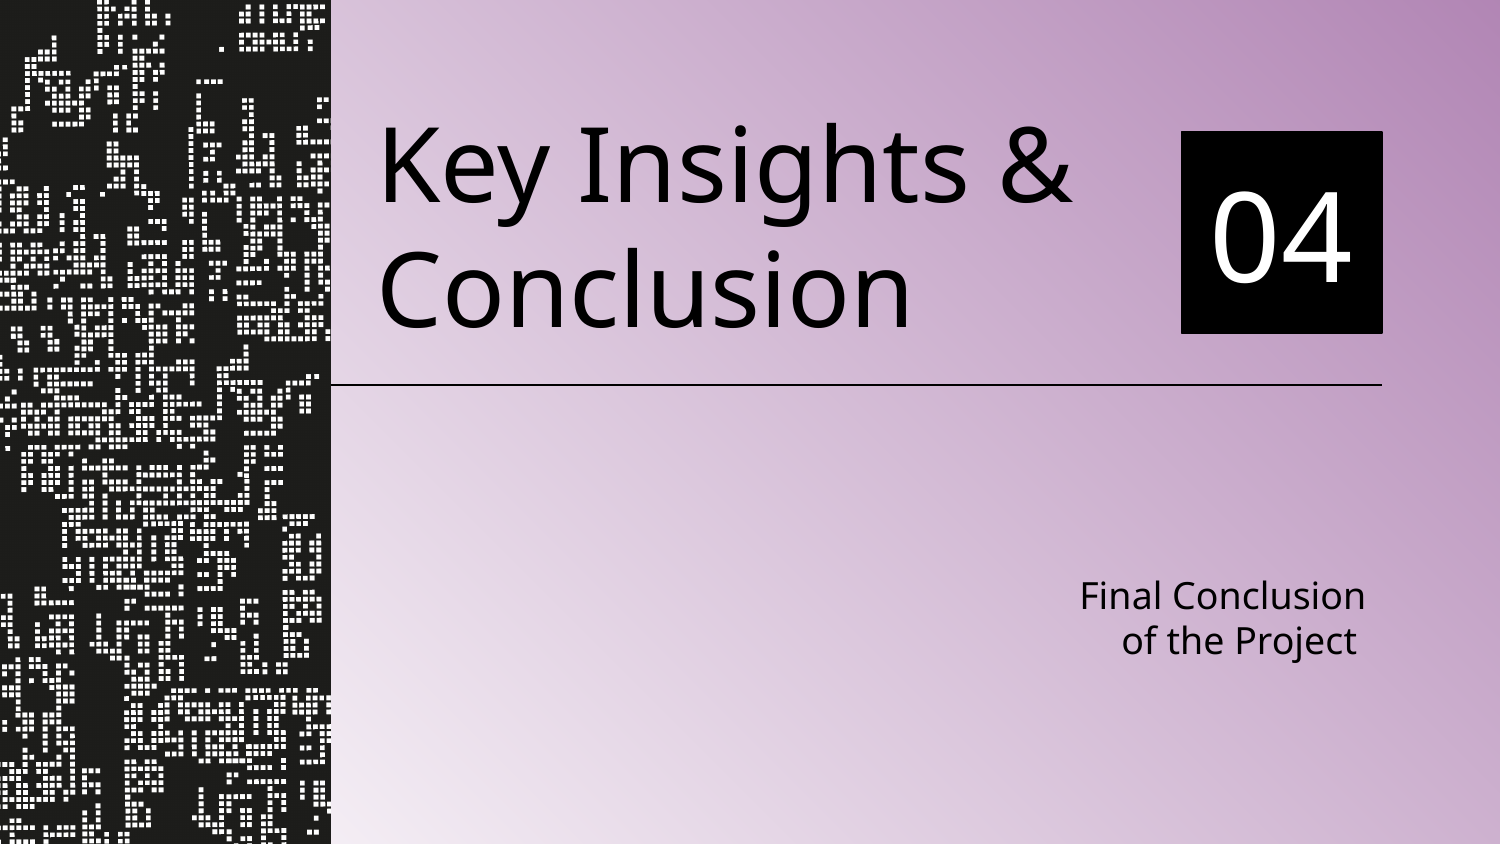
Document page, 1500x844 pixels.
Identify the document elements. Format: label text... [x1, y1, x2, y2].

picture [0, 0, 331, 844]
title 04 [1181, 131, 1383, 334]
subtitle Final Conclusion of the Project [1051, 592, 1382, 756]
title Key Insights & Conclusion [361, 88, 1166, 364]
